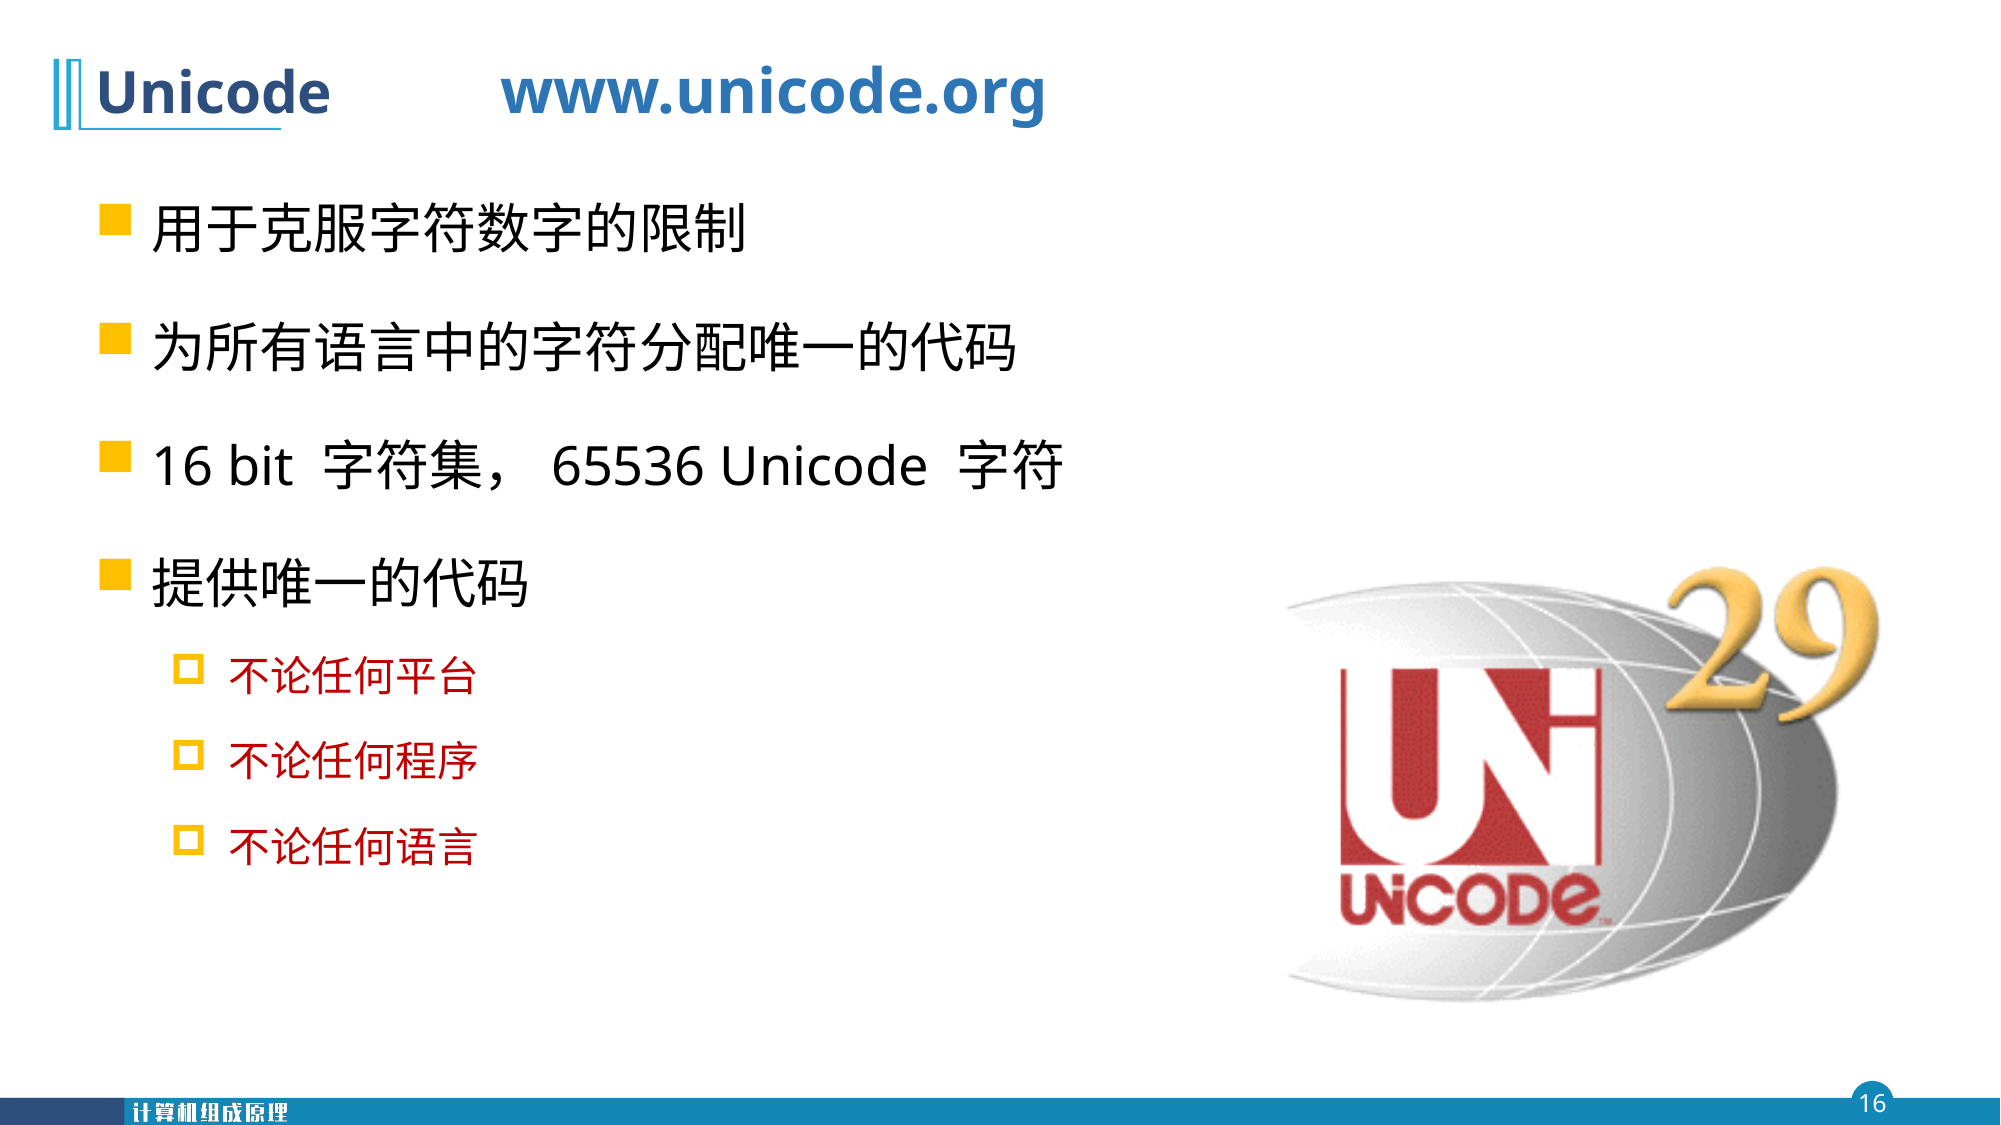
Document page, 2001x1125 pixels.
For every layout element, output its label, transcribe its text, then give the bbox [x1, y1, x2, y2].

picture [1214, 547, 1884, 1006]
title Unicode www.unicode.org [80, 42, 1805, 144]
list 用于克服字符数字的限制 为所有语言中的字符分配唯一的代码 16 bit 字符集，65536 Unicode 字符 提供唯一的代码 不论任何平台 不论任何程序 不论任何语言 [80, 154, 1805, 1080]
